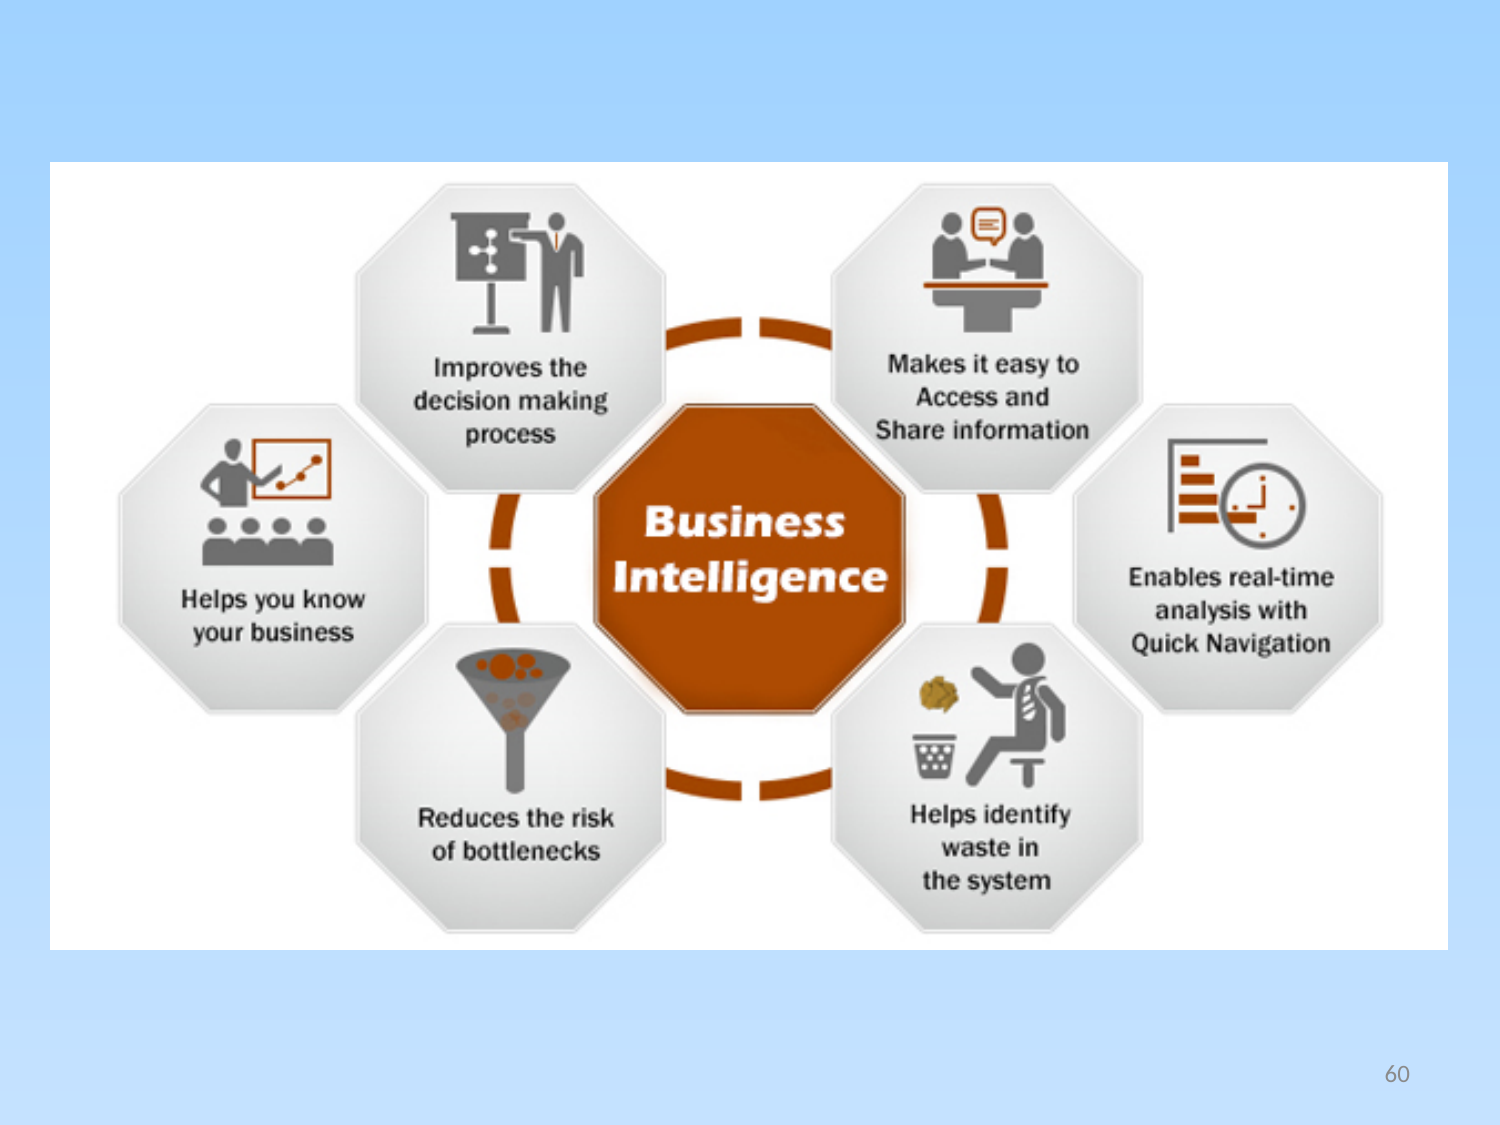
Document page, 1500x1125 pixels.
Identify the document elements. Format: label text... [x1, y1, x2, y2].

slide_number 60 [1074, 1042, 1425, 1103]
picture [49, 162, 1448, 951]
